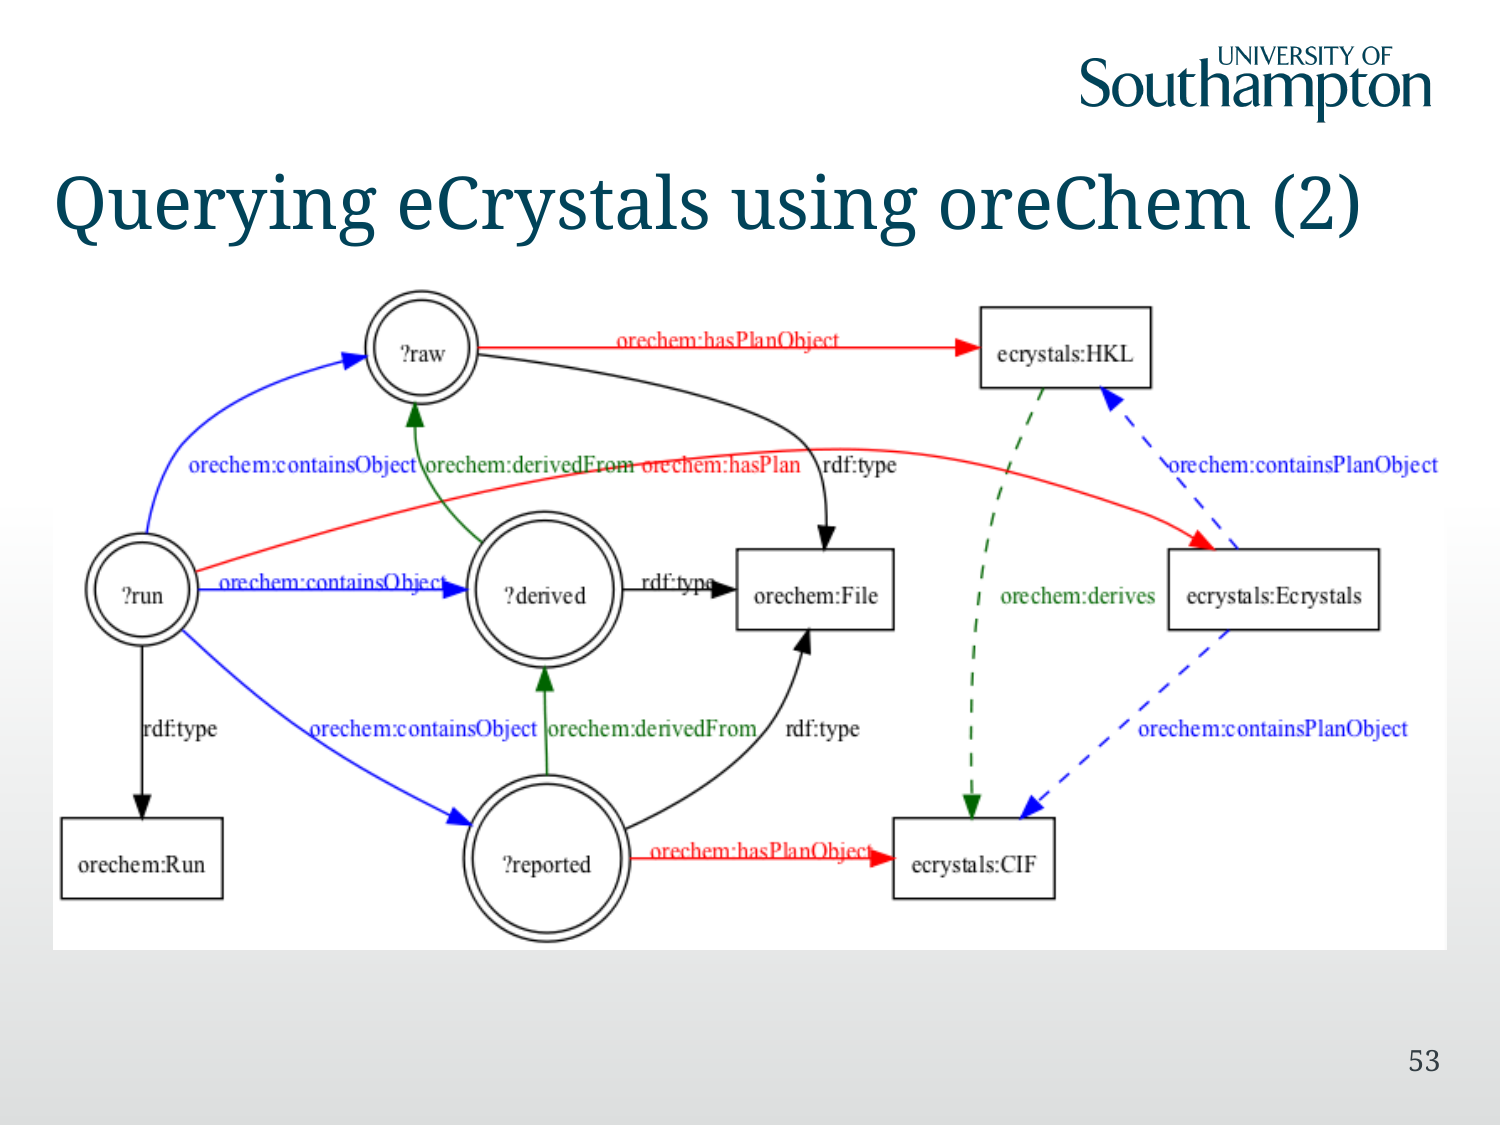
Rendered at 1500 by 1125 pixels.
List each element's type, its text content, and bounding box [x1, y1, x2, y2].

slide_number 53 [1127, 1034, 1441, 1111]
title Querying eCrystals using oreChem (2) [52, 148, 1448, 256]
picture [1080, 46, 1432, 125]
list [52, 278, 1448, 955]
picture [1344, 46, 1351, 54]
